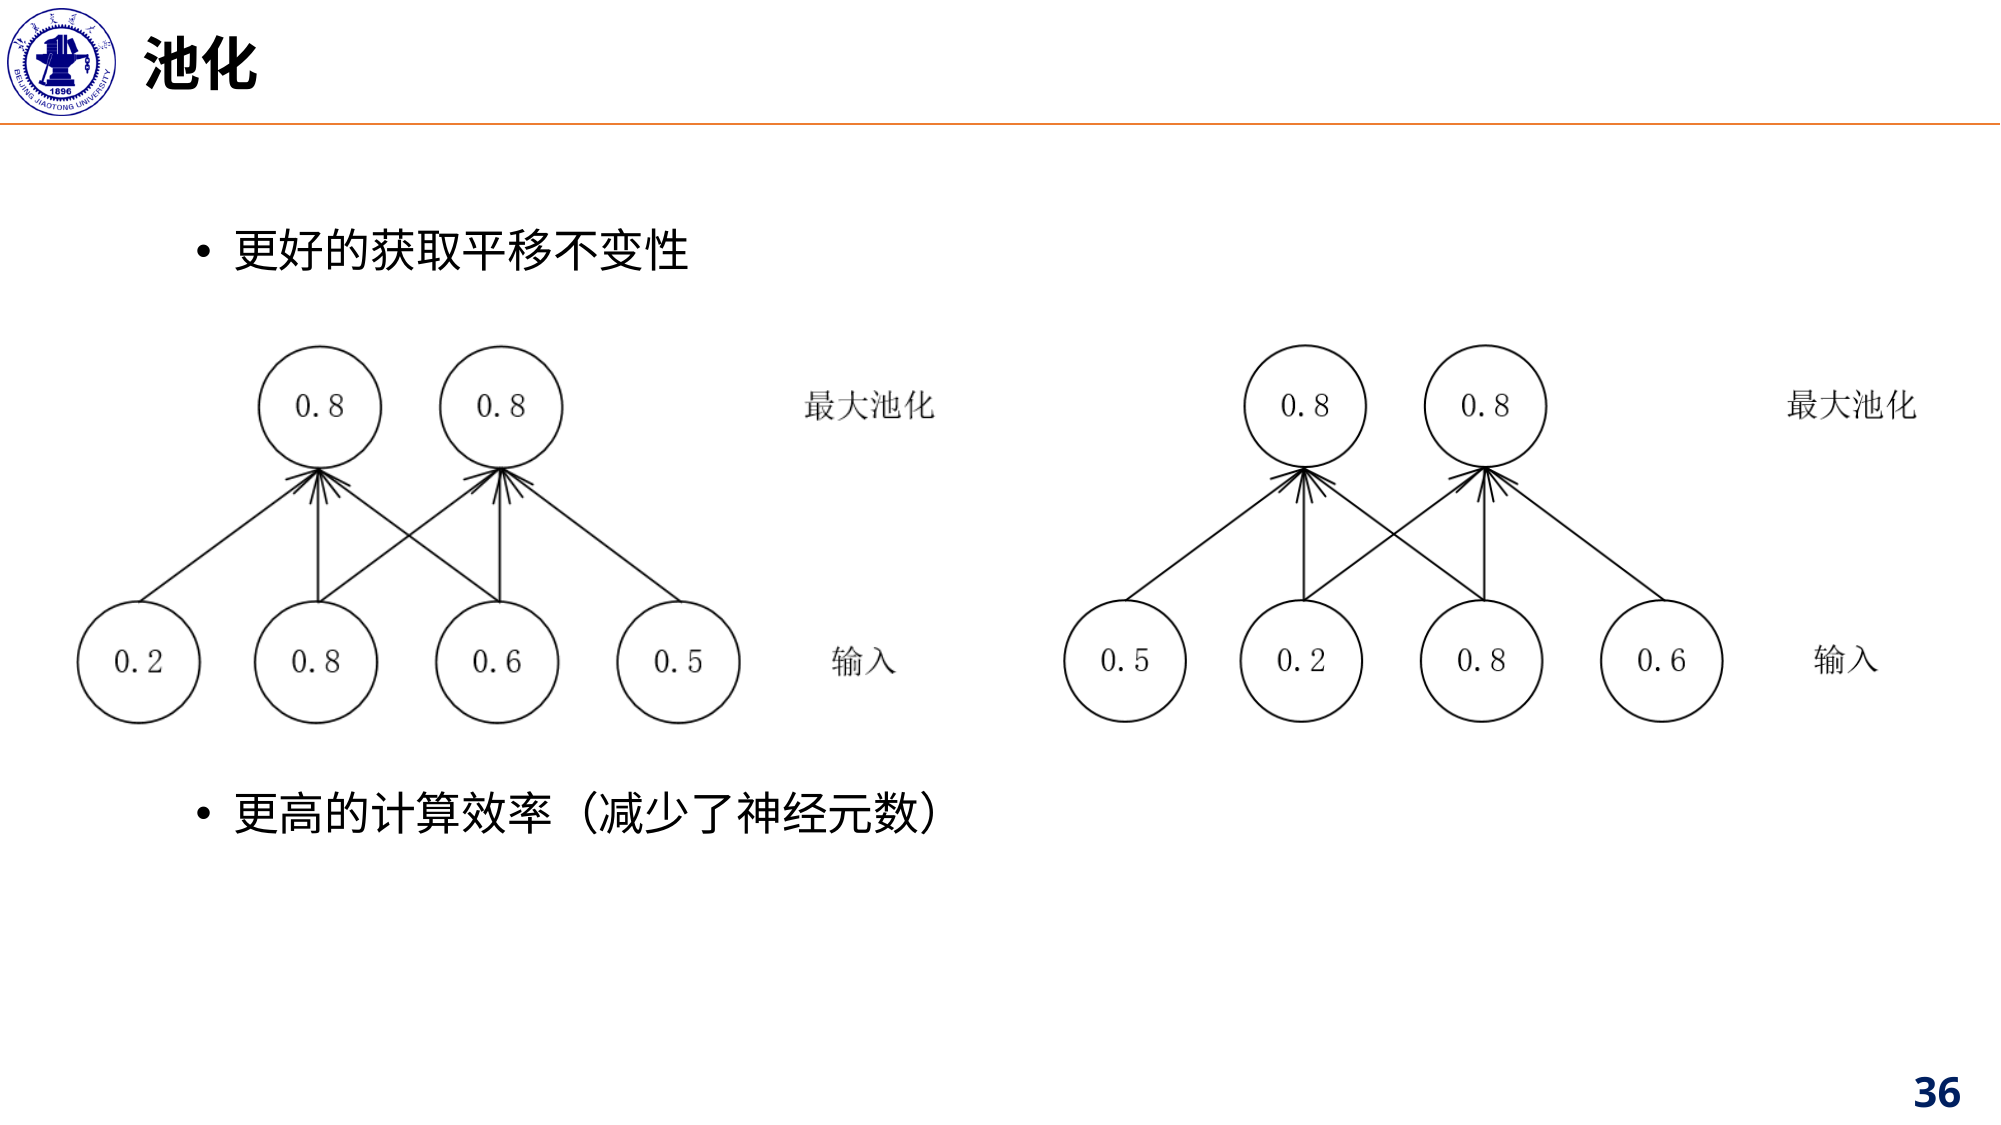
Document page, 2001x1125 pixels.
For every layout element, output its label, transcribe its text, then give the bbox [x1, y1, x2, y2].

picture [7, 8, 116, 116]
picture [1059, 336, 1924, 732]
text_box 池化 [127, 19, 1958, 105]
picture [76, 336, 939, 732]
